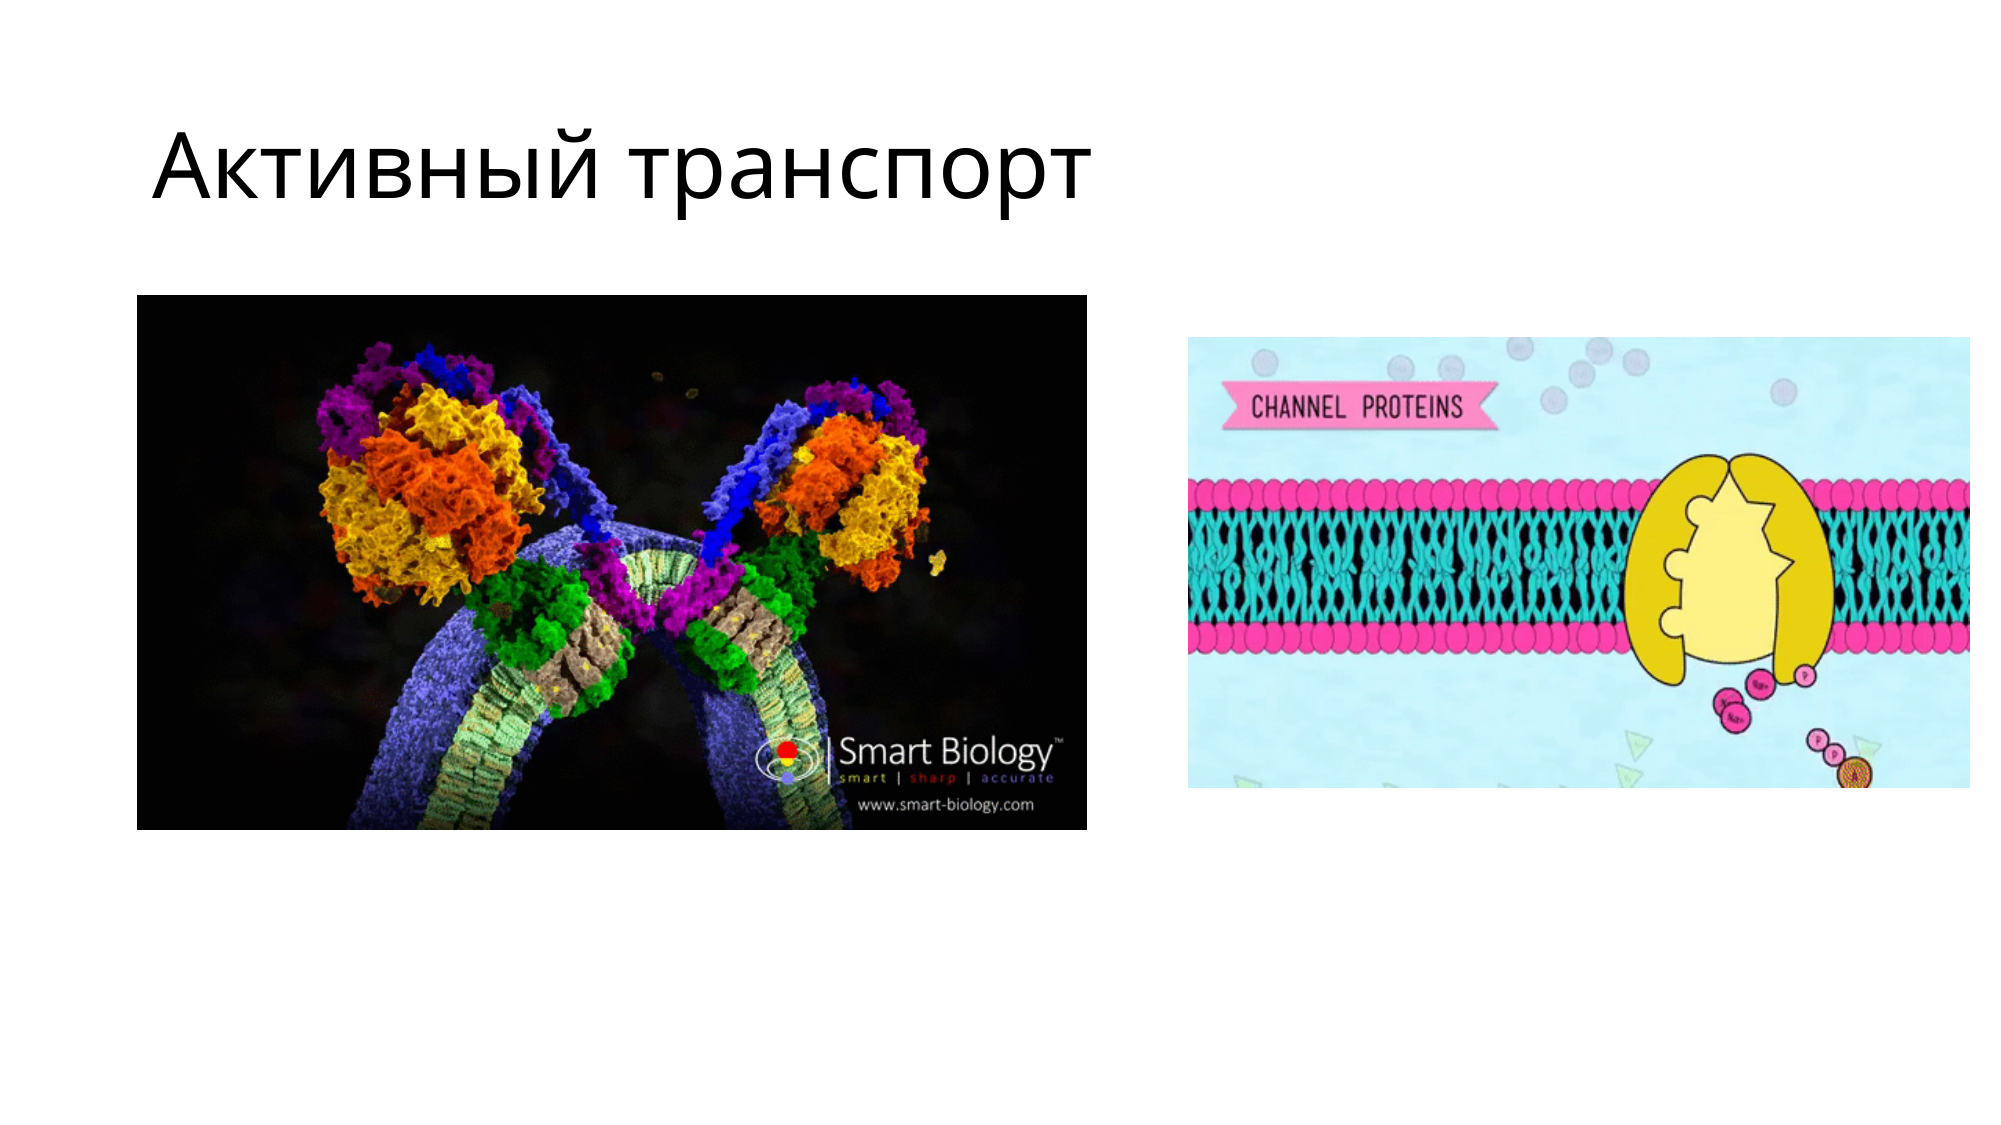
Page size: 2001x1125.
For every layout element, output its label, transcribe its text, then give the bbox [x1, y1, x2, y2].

picture [137, 295, 1087, 830]
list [1188, 337, 1970, 788]
title Активный транспорт [137, 59, 1863, 278]
